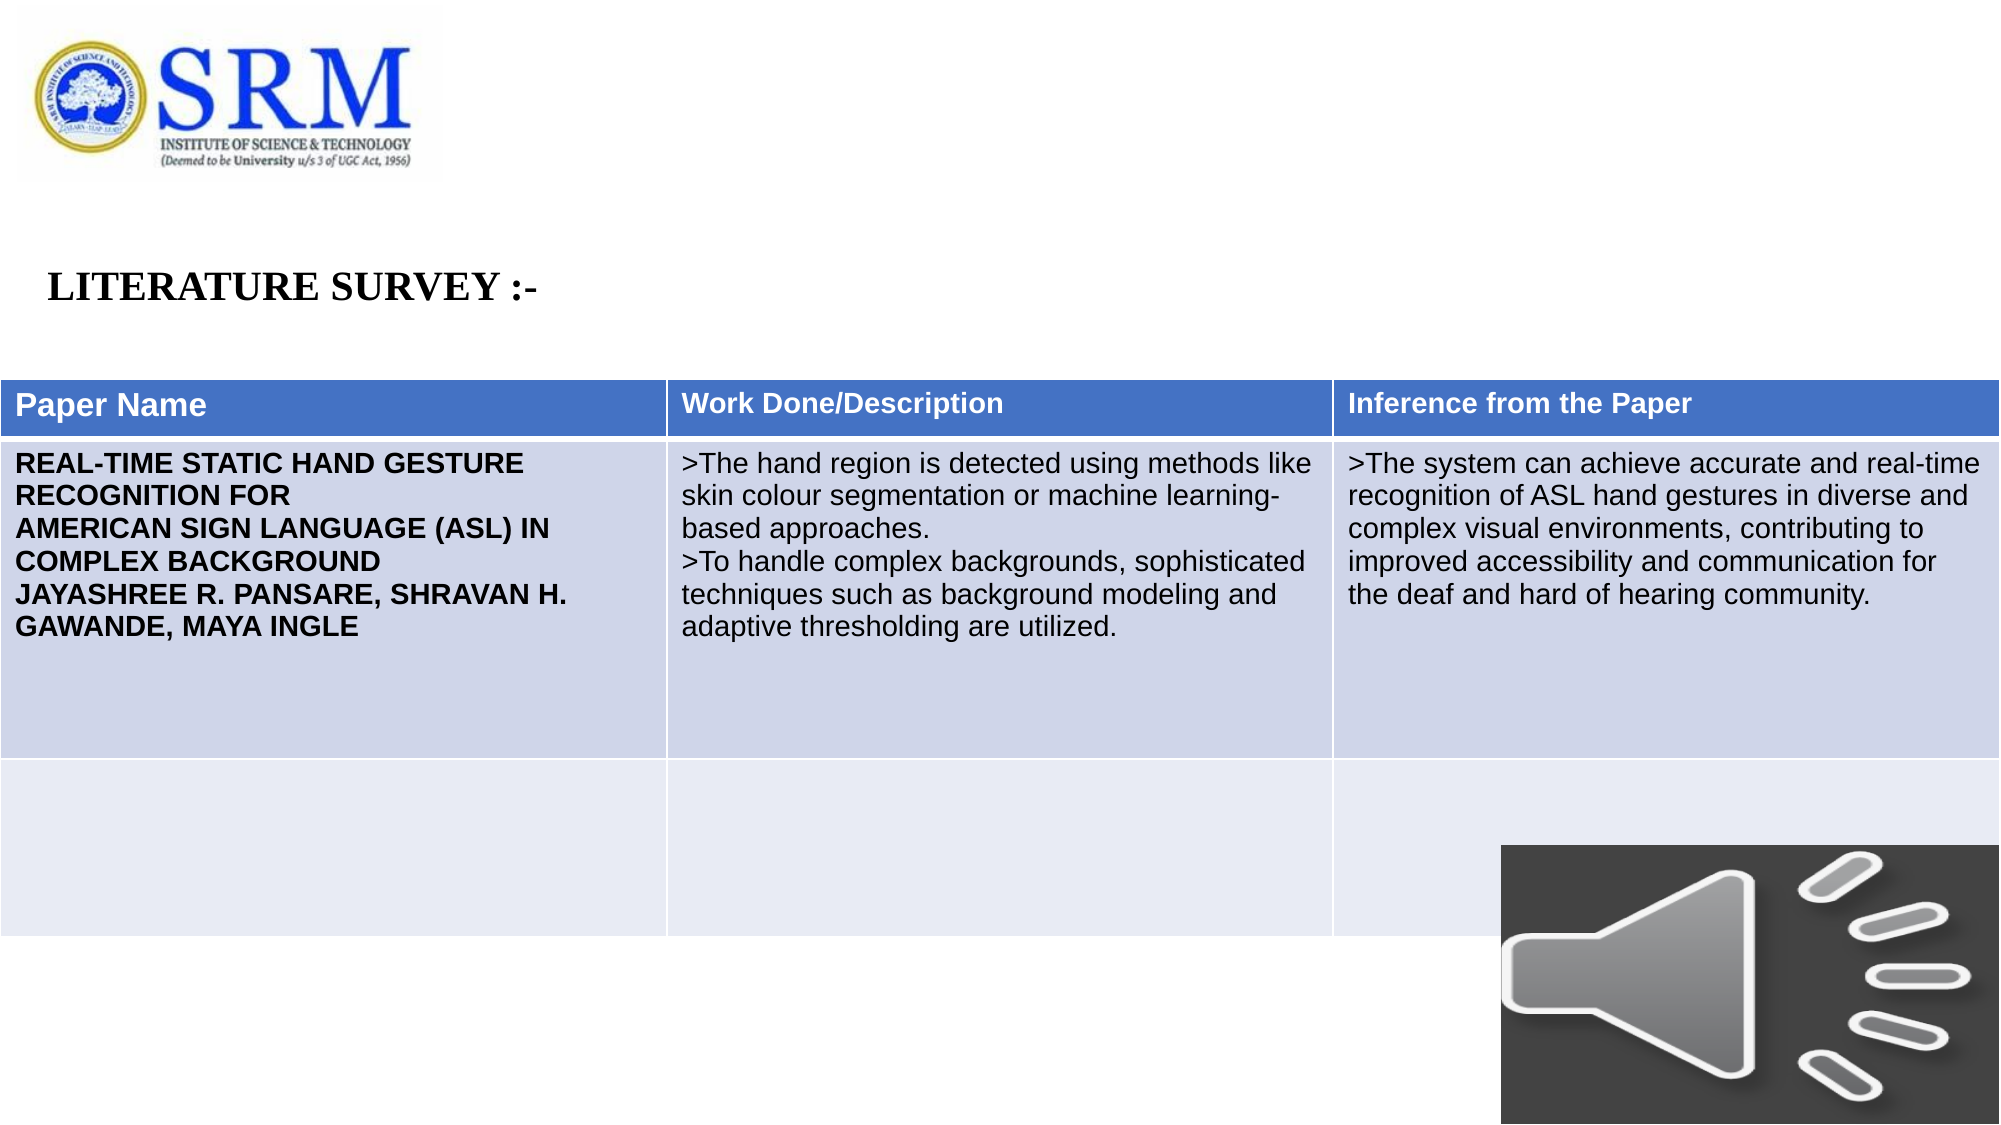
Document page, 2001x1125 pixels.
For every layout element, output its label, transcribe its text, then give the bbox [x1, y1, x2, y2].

table_cell [1334, 760, 1999, 936]
picture [17, 5, 444, 182]
table_cell [668, 760, 1332, 936]
table_cell >The hand region is detected using methods like skin colour segmentation or machine learning-based approaches. >To handle complex backgrounds, sophisticated techniques such as background modeling and adaptive thresholding are utilized. [668, 442, 1332, 758]
table_header Work Done/Description [668, 380, 1332, 436]
text_box LITERATURE SURVEY :- [32, 251, 1033, 379]
table_header Paper Name [1, 380, 666, 436]
table_cell REAL-TIME STATIC HAND GESTURE RECOGNITION FOR AMERICAN SIGN LANGUAGE (ASL) IN COMPLEX BACKGROUND JAYASHREE R. PANSARE, SHRAVAN H. GAWANDE, MAYA INGLE [1, 442, 666, 758]
table_cell >The system can achieve accurate and real-time recognition of ASL hand gestures in diverse and complex visual environments, contributing to improved accessibility and communication for the deaf and hard of hearing community. [1334, 442, 1999, 758]
table_header Inference from the Paper [1334, 380, 1999, 436]
table_cell [1, 760, 666, 936]
picture [1499, 843, 2000, 1125]
